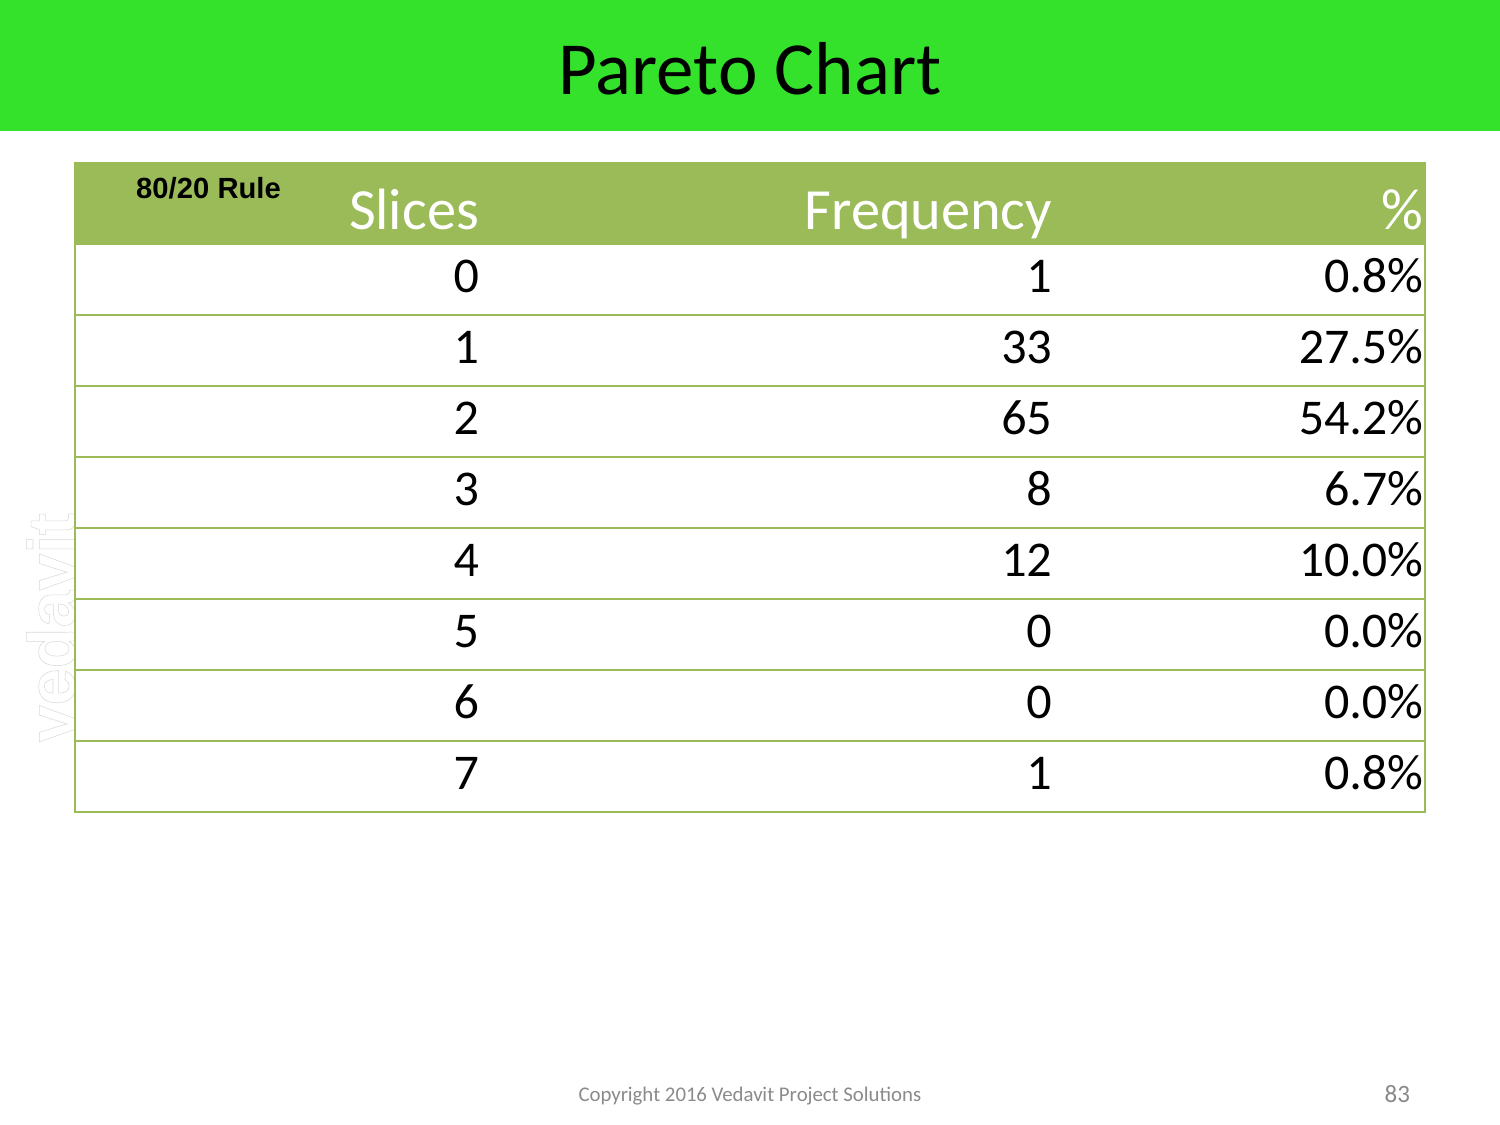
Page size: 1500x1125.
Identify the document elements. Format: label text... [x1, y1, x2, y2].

table_cell 12 [481, 529, 1054, 598]
table_cell 0 [481, 600, 1054, 669]
table_header Slices [76, 163, 481, 243]
table_cell 0.0% [1054, 600, 1424, 669]
table_cell 0.8% [1054, 245, 1424, 314]
table_cell 0.0% [1054, 671, 1424, 740]
table_cell 2 [76, 387, 481, 456]
table_cell 0 [481, 671, 1054, 740]
text_box 80/20 Rule [121, 162, 296, 213]
table_cell 1 [481, 742, 1054, 811]
table_cell 54.2% [1054, 387, 1424, 456]
table_cell 33 [481, 316, 1054, 385]
table_cell 4 [76, 529, 481, 598]
table_cell 6 [76, 671, 481, 740]
table_cell 3 [76, 458, 481, 527]
title Pareto Chart [0, 0, 1500, 131]
table_header % [1054, 163, 1424, 243]
table_cell 8 [481, 458, 1054, 527]
table_cell 1 [481, 245, 1054, 314]
table_cell 65 [481, 387, 1054, 456]
table_header Frequency [481, 163, 1054, 243]
table_cell 6.7% [1054, 458, 1424, 527]
slide_number 83 [1074, 1062, 1425, 1123]
table_cell 27.5% [1054, 316, 1424, 385]
table_cell 7 [76, 742, 481, 811]
footer Copyright 2016 Vedavit Project Solutions [512, 1062, 988, 1123]
table_cell 0.8% [1054, 742, 1424, 811]
table_cell 0 [76, 245, 481, 314]
table_cell 1 [76, 316, 481, 385]
table_cell 5 [76, 600, 481, 669]
table_cell 10.0% [1054, 529, 1424, 598]
